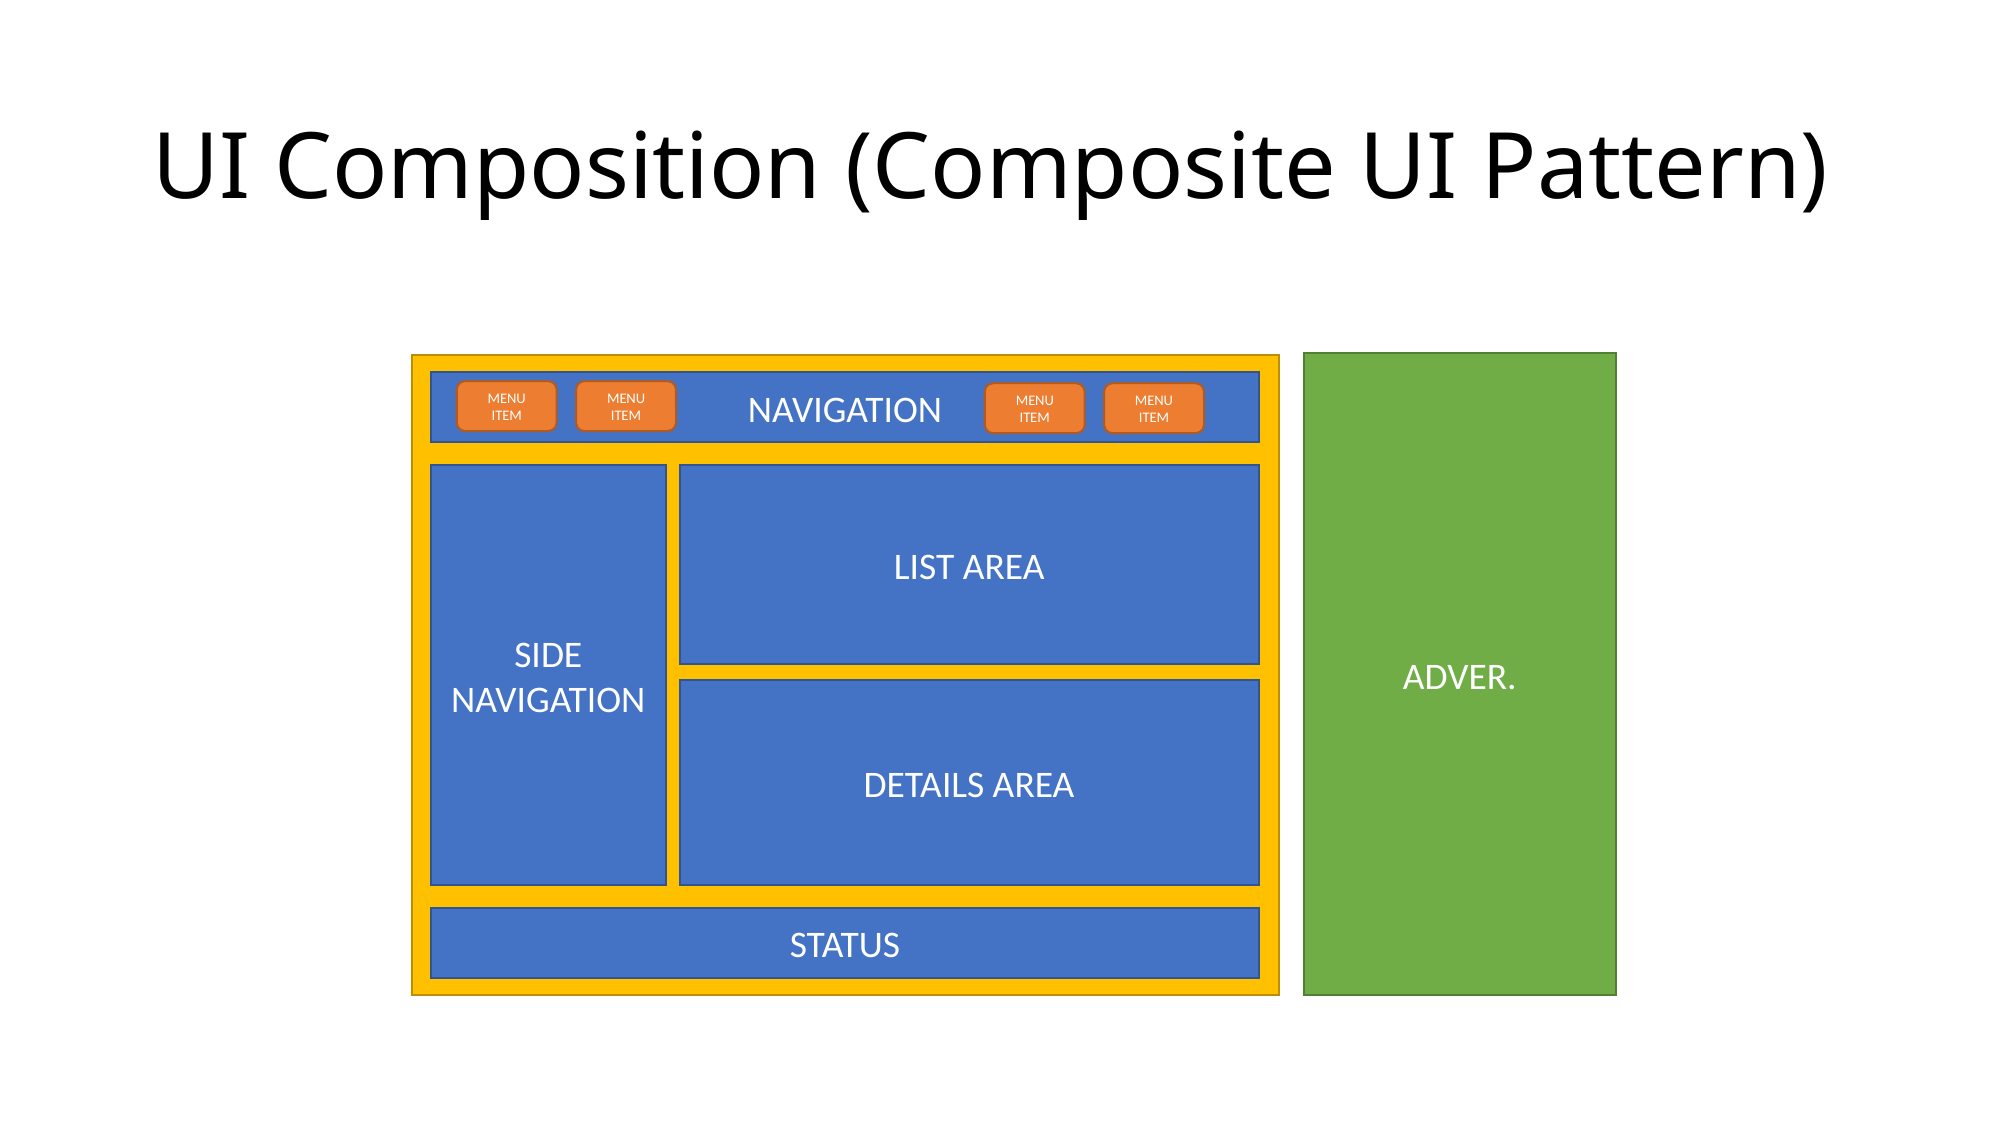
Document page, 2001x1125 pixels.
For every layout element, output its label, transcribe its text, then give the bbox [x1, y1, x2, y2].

text_box LIST AREA [679, 464, 1260, 665]
text_box ADVER. [1303, 352, 1617, 996]
text_box NAVIGATION [430, 371, 1260, 443]
text_box [411, 354, 1280, 996]
text_box STATUS [430, 907, 1260, 979]
text_box SIDE NAVIGATION [430, 464, 667, 886]
title UI Composition (Composite UI Pattern) [137, 59, 1863, 278]
text_box MENU ITEM [455, 380, 558, 433]
text_box MENU ITEM [1103, 382, 1206, 435]
text_box MENU ITEM [983, 382, 1086, 435]
text_box MENU ITEM [575, 380, 678, 433]
text_box DETAILS AREA [679, 679, 1260, 886]
